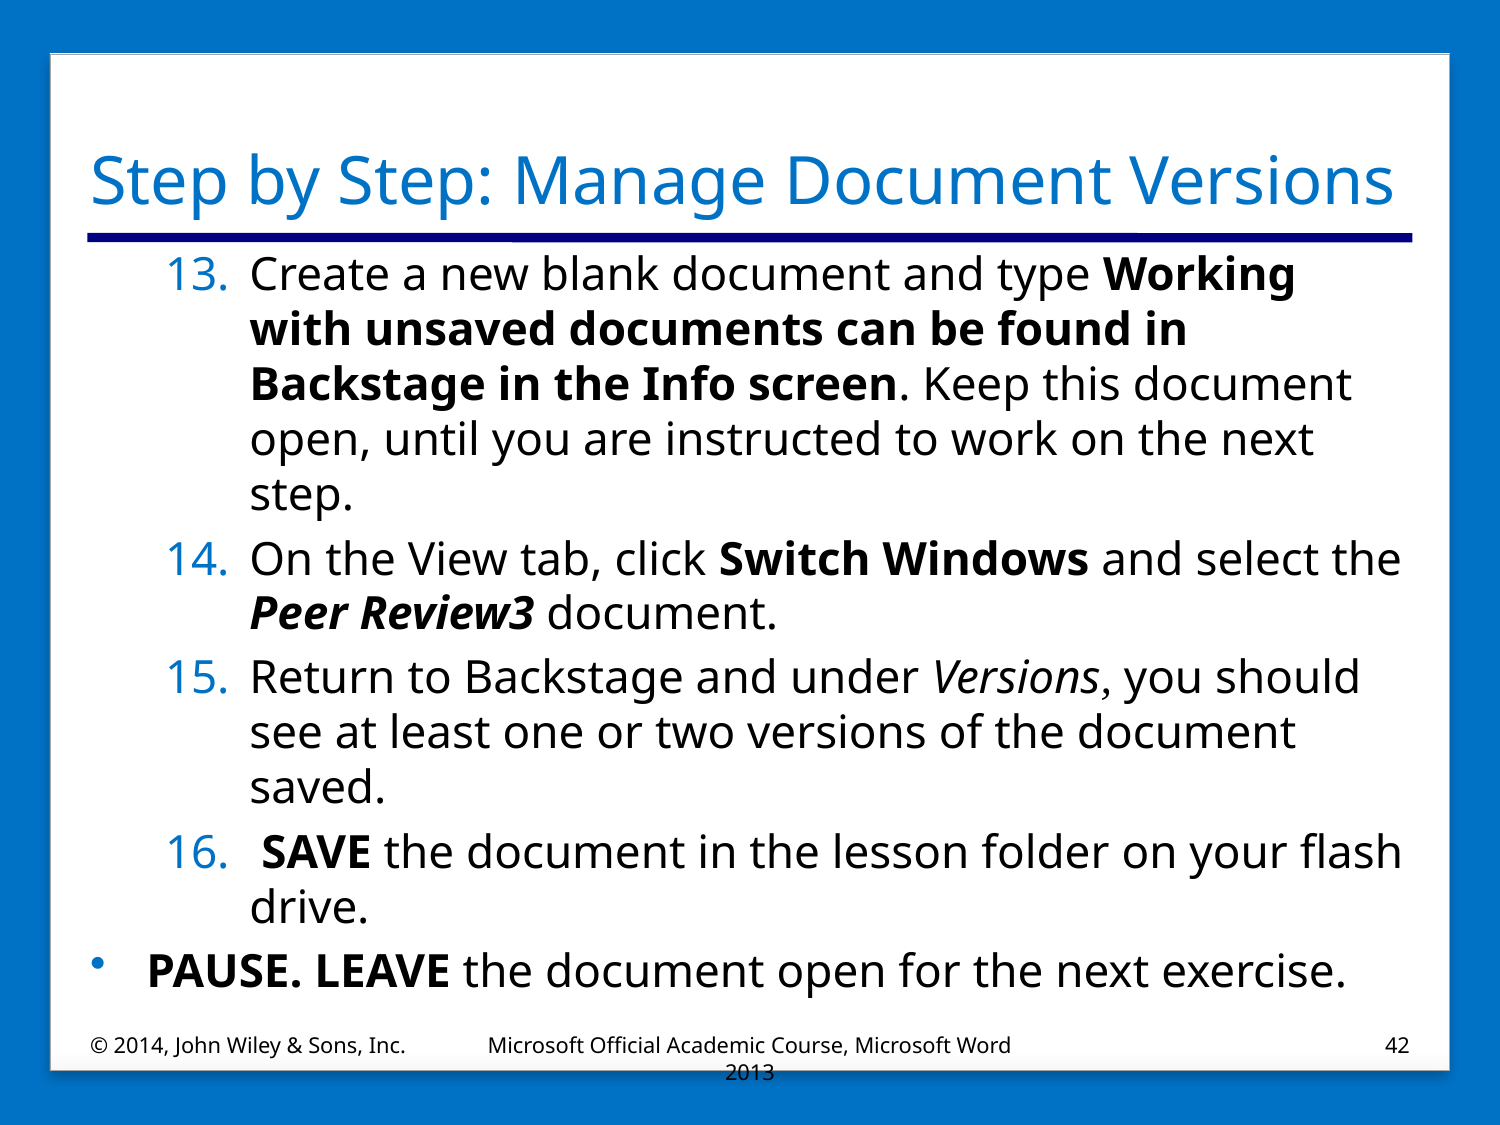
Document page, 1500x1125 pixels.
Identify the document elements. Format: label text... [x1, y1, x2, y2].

list Create a new blank document and type Working with unsaved documents can be found in Backstage in the Info screen. Keep this document open, until you are instructed to work on the next step. On the View tab, click Switch Windows and select the Peer Review3 document. Return to Backstage and under Versions, you should see at least one or two versions of the document saved. SAVE the document in the lesson folder on your flash drive. PAUSE. LEAVE the document open for the next exercise. [75, 237, 1425, 1063]
slide_number © 2014, John Wiley & Sons, Inc. [74, 1024, 426, 1103]
slide_number 42 [1074, 1024, 1426, 1103]
title Step by Step: Manage Document Versions [74, 74, 1426, 226]
footer Microsoft Official Academic Course, Microsoft Word 2013 [449, 1024, 1051, 1103]
